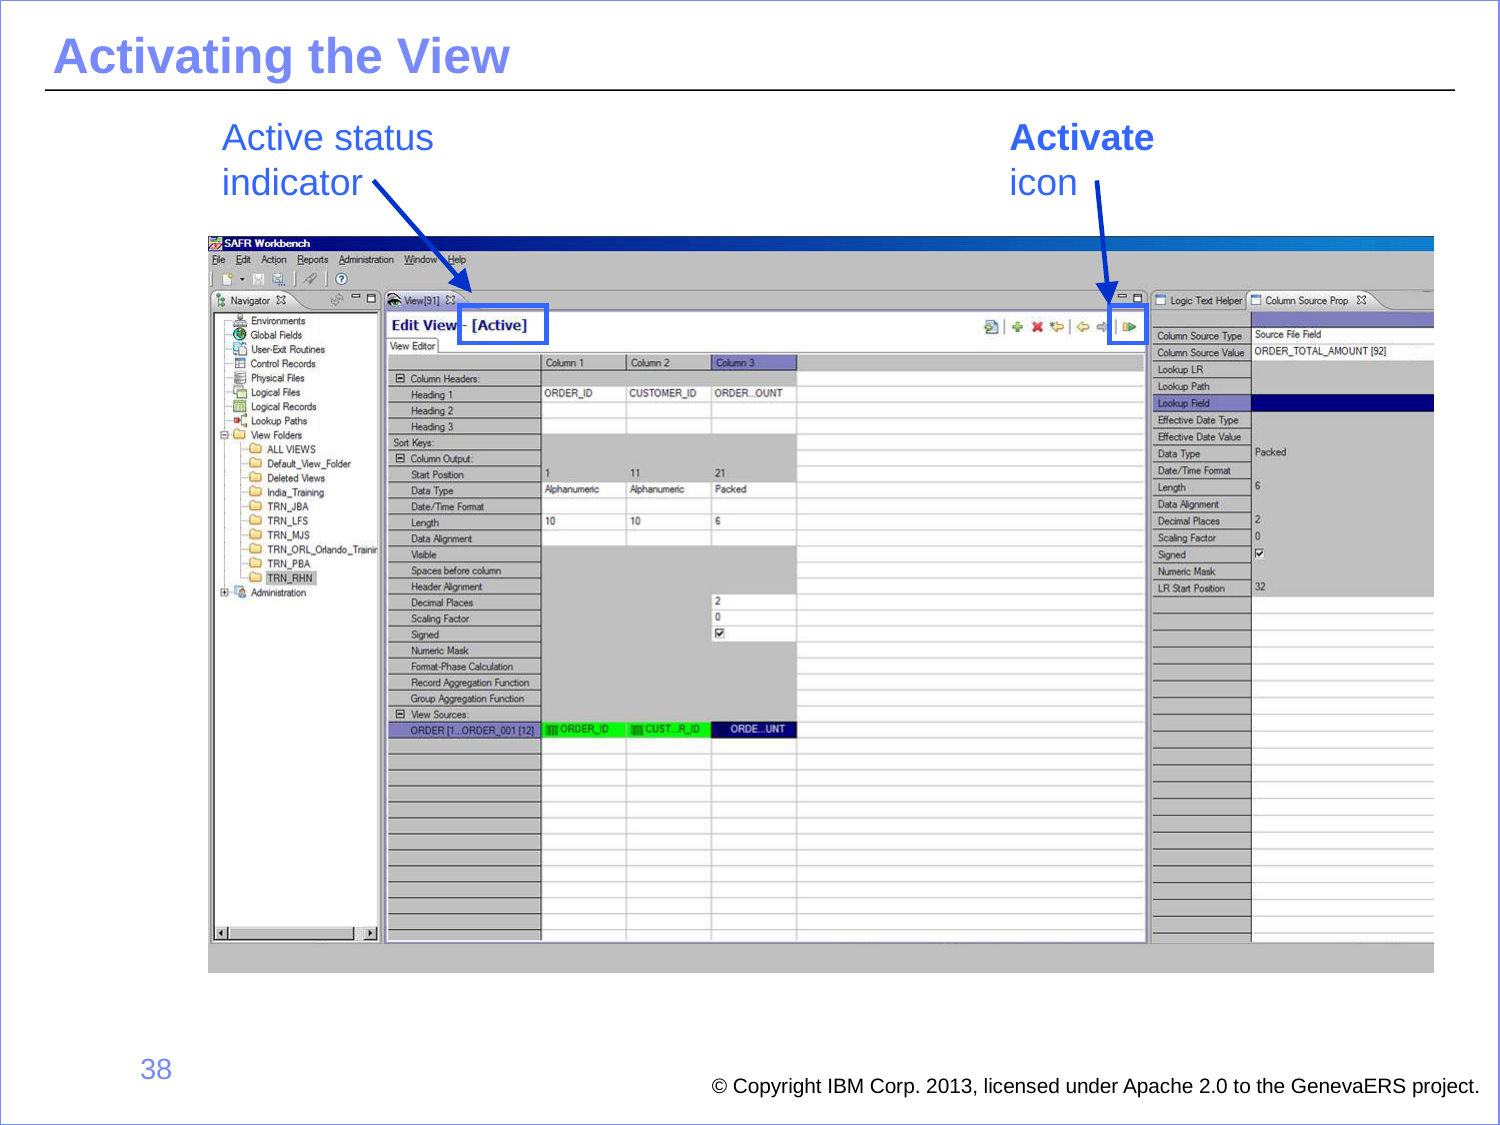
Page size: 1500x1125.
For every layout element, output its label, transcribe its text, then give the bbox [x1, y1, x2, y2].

text_box Activate icon [1009, 105, 1197, 211]
picture [208, 236, 1434, 973]
text_box Active status indicator [221, 105, 585, 211]
title Activating the View [37, 22, 1321, 113]
slide_number 38 [37, 1046, 188, 1125]
